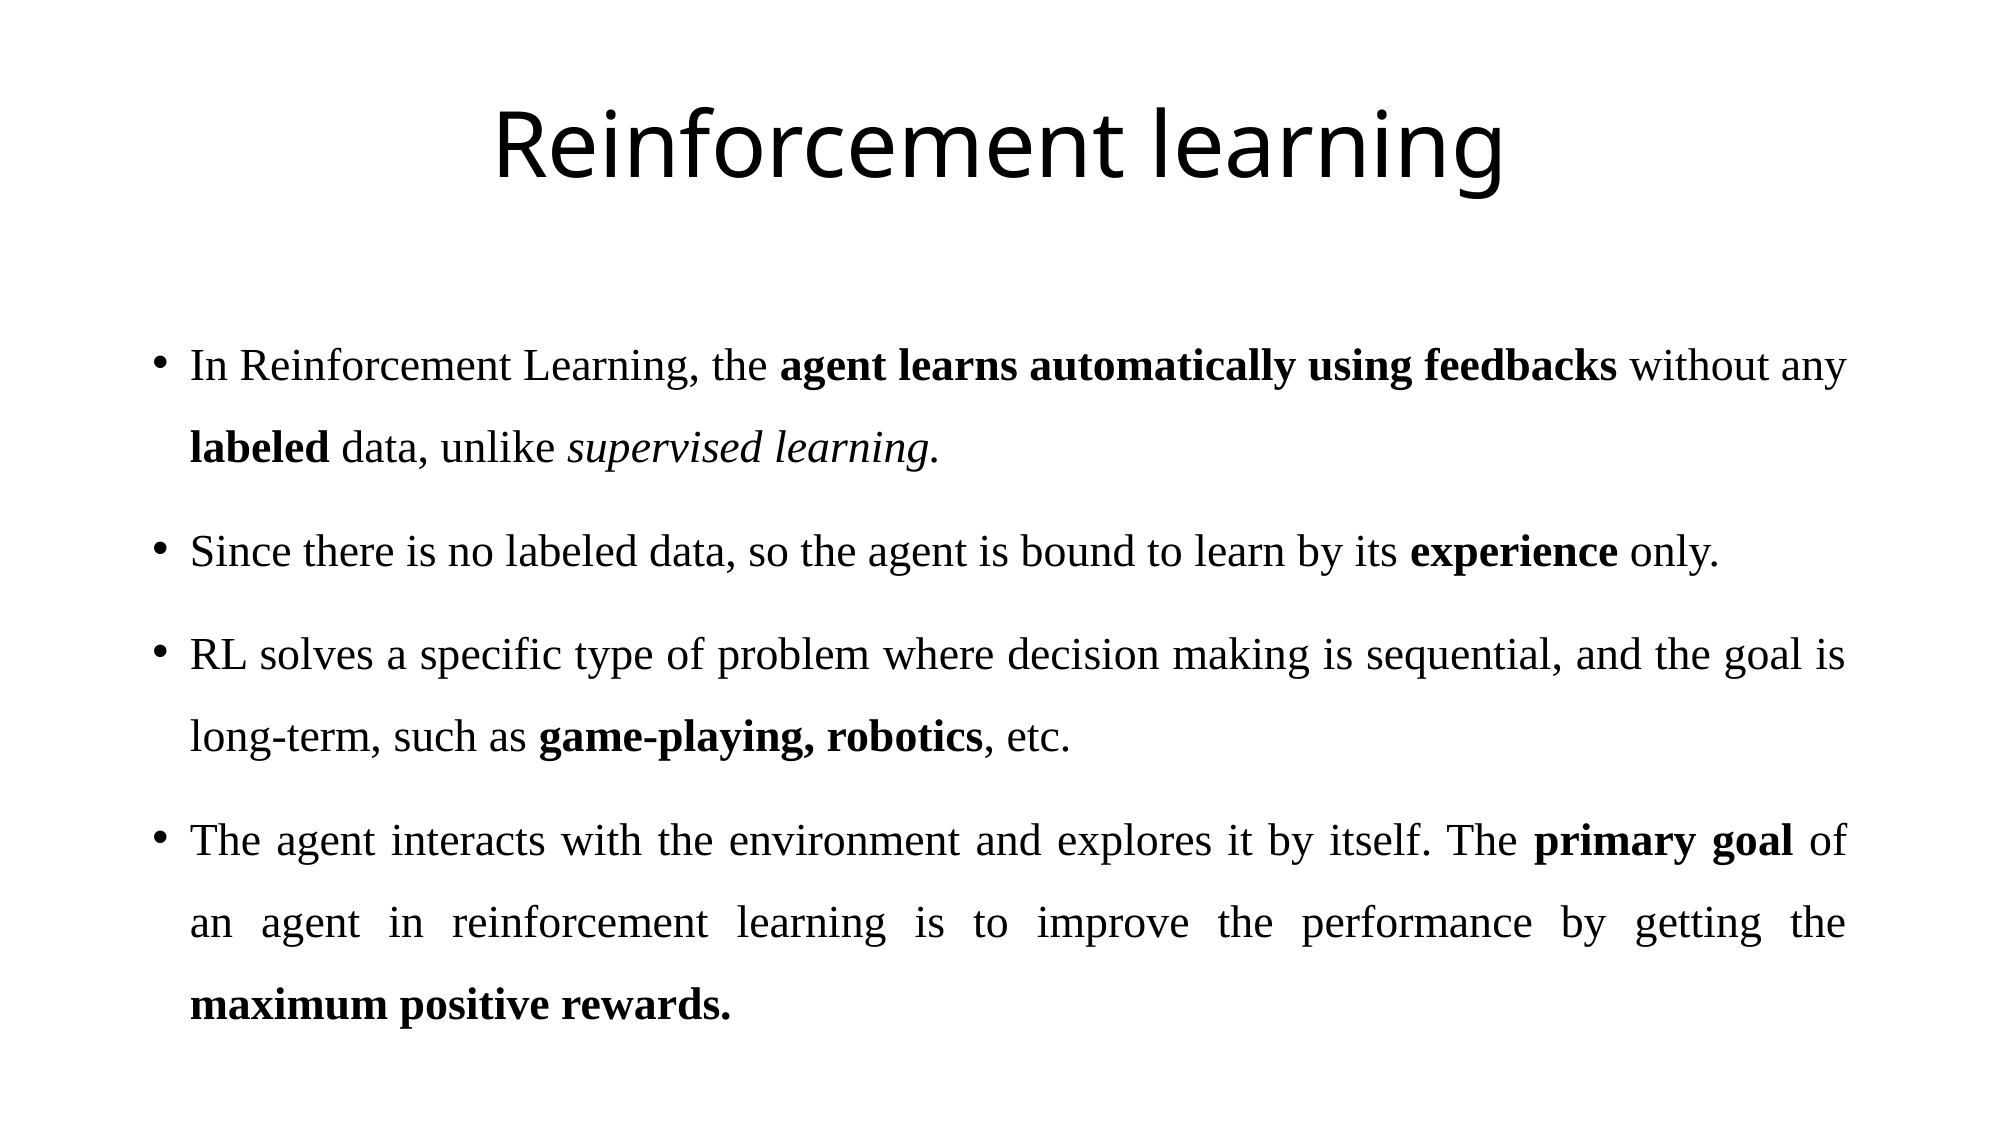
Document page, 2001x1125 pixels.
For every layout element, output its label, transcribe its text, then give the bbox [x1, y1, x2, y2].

list In Reinforcement Learning, the agent learns automatically using feedbacks without any labeled data, unlike supervised learning. Since there is no labeled data, so the agent is bound to learn by its experience only. RL solves a specific type of problem where decision making is sequential, and the goal is long-term, such as game-playing, robotics, etc. The agent interacts with the environment and explores it by itself. The primary goal of an agent in reinforcement learning is to improve the performance by getting the maximum positive rewards. [137, 299, 1863, 1014]
title Reinforcement learning [137, 59, 1863, 236]
